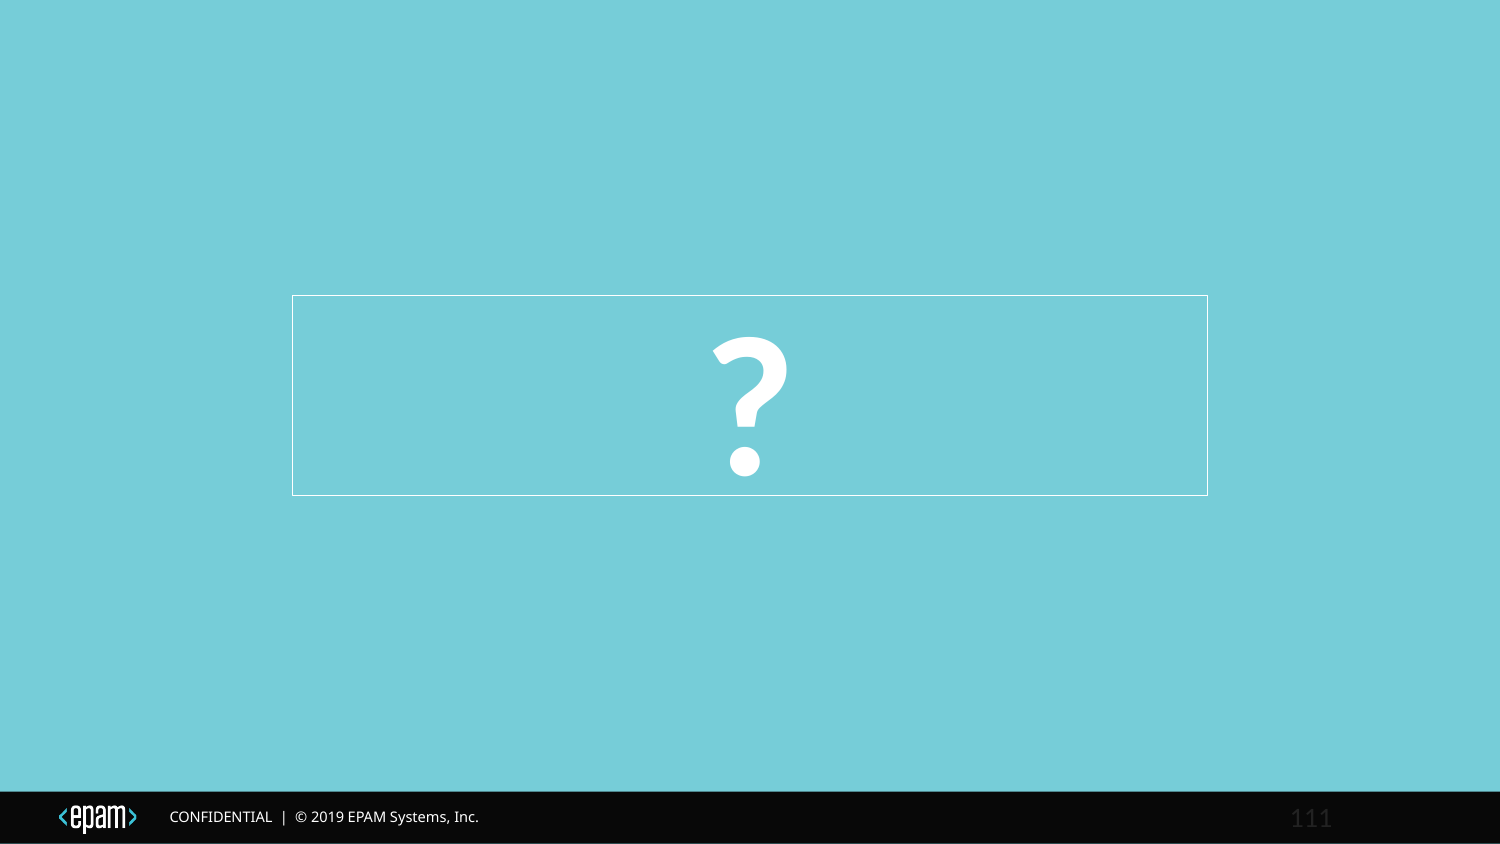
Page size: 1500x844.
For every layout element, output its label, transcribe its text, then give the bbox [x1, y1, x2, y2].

slide_number 111 [1274, 791, 1500, 844]
title ? [292, 295, 1208, 496]
